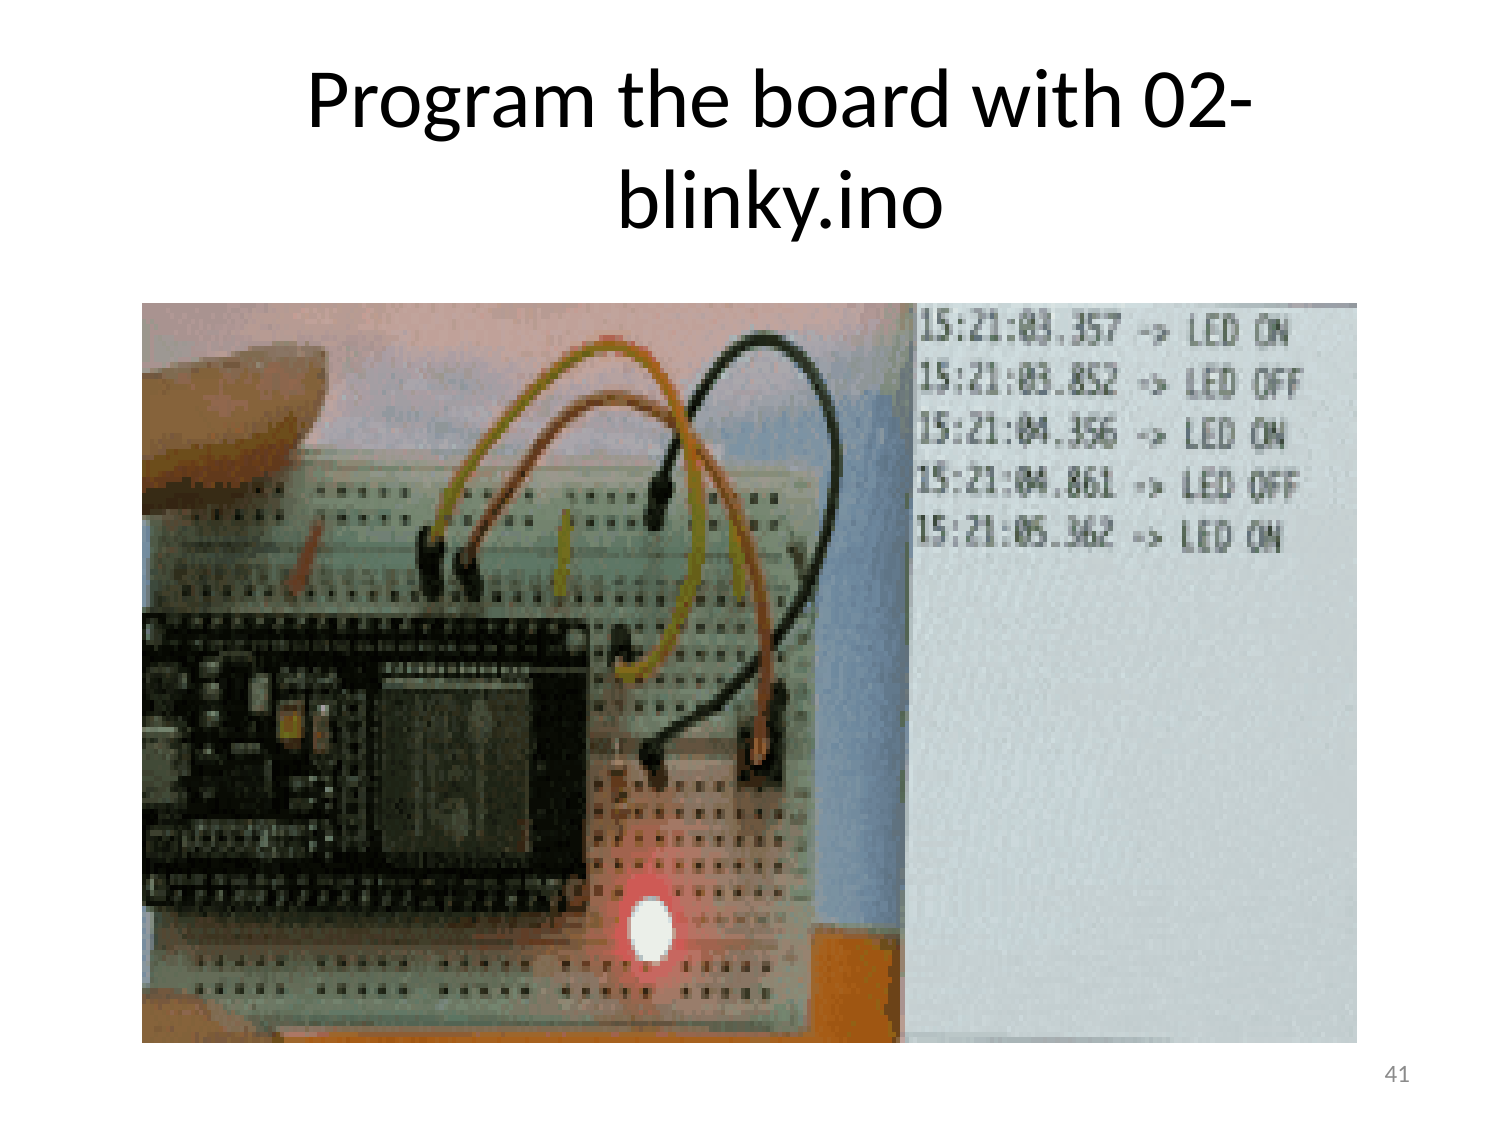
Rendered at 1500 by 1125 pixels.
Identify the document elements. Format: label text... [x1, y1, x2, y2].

picture [133, 302, 1366, 1043]
slide_number 41 [1074, 1042, 1425, 1103]
title Program the board with 02-blinky.ino [134, 35, 1429, 254]
